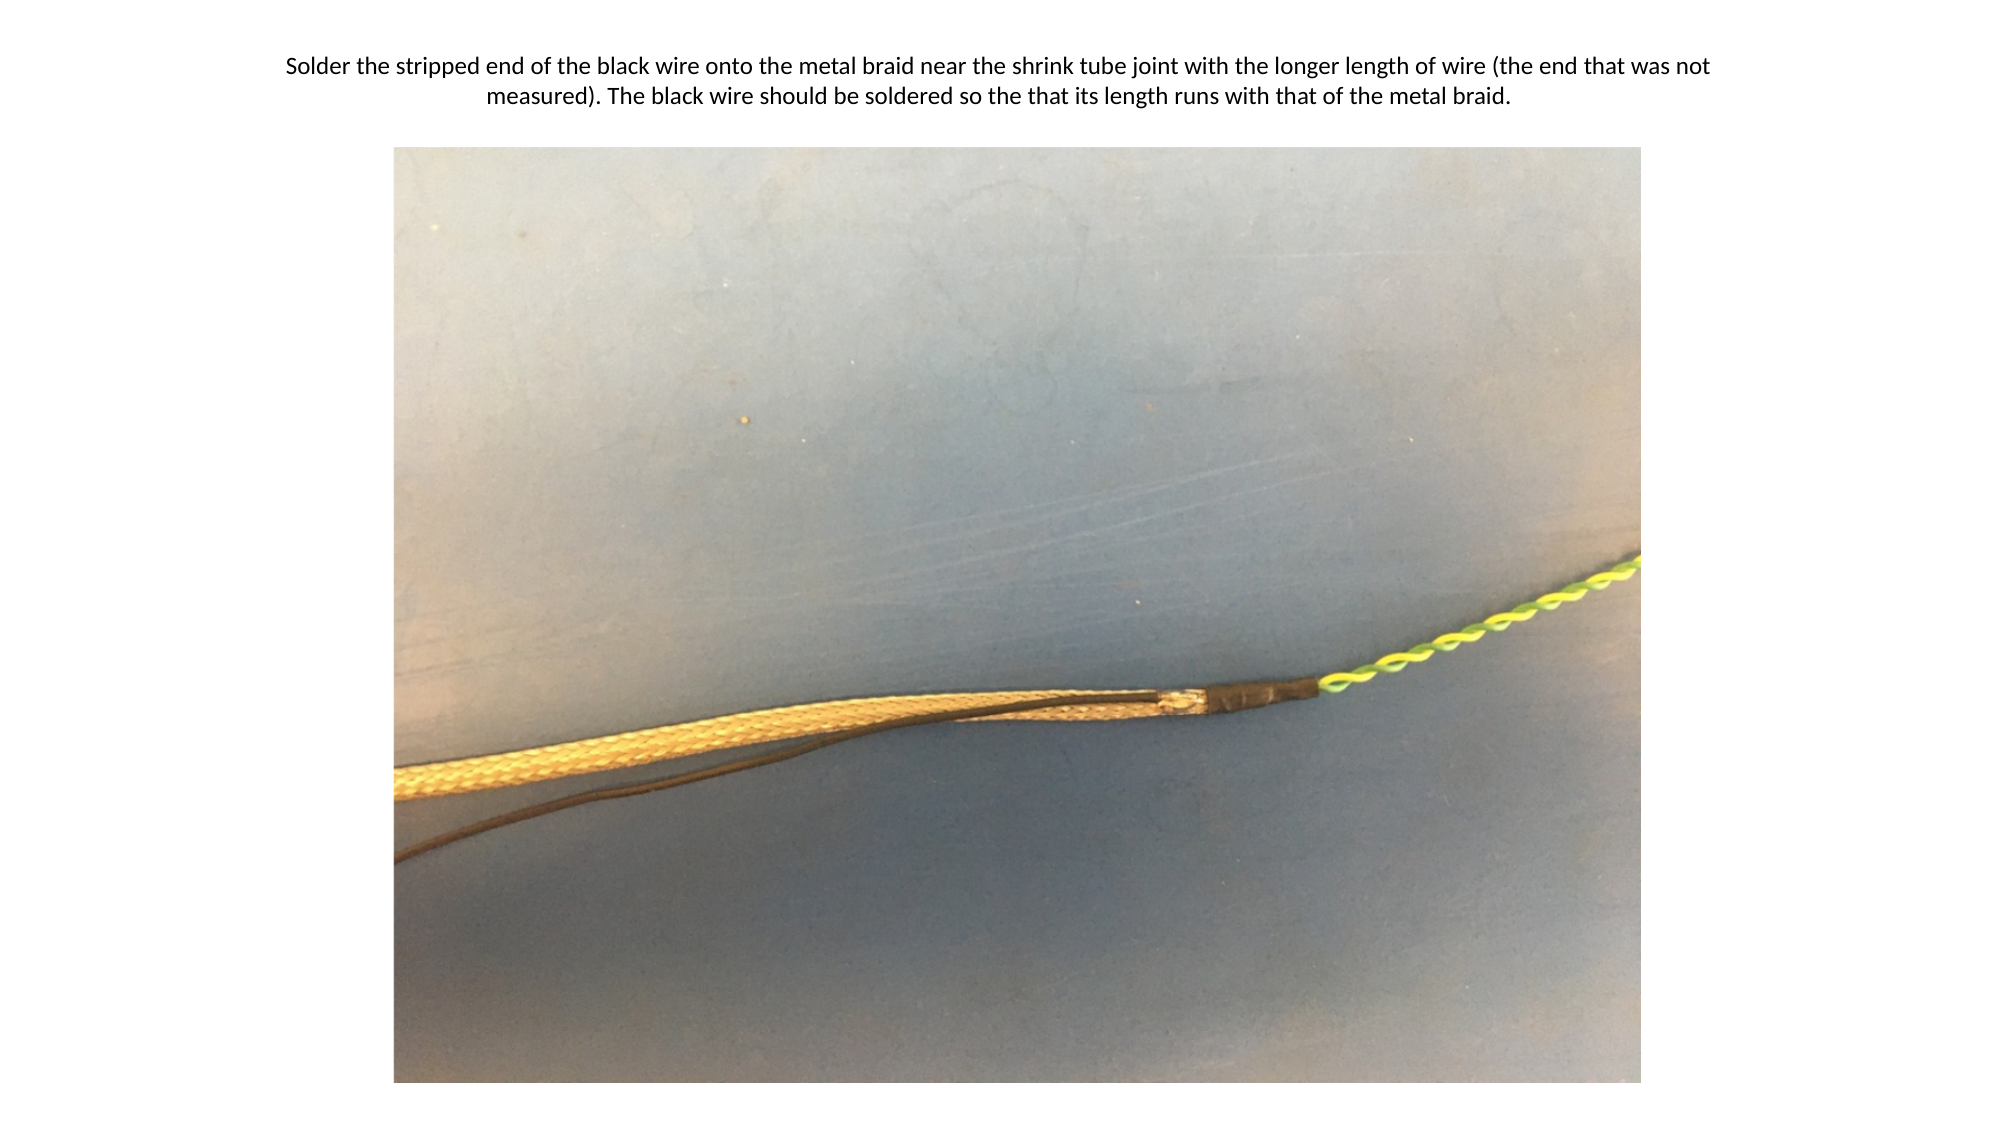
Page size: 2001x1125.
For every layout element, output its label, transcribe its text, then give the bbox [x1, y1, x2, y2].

text_box Solder the stripped end of the black wire onto the metal braid near the shrink tube joint with the longer length of wire (the end that was not measured). The black wire should be soldered so the that its length runs with that of the metal braid. [1485, 42, 1780, 118]
picture [395, 0, 1640, 1125]
text_box Solder the stripped end of the black wire onto the metal braid near the shrink tube joint with the longer length of wire (the end that was not measured). The black wire should be soldered so the that its length runs with that of the metal braid. [220, 42, 548, 118]
